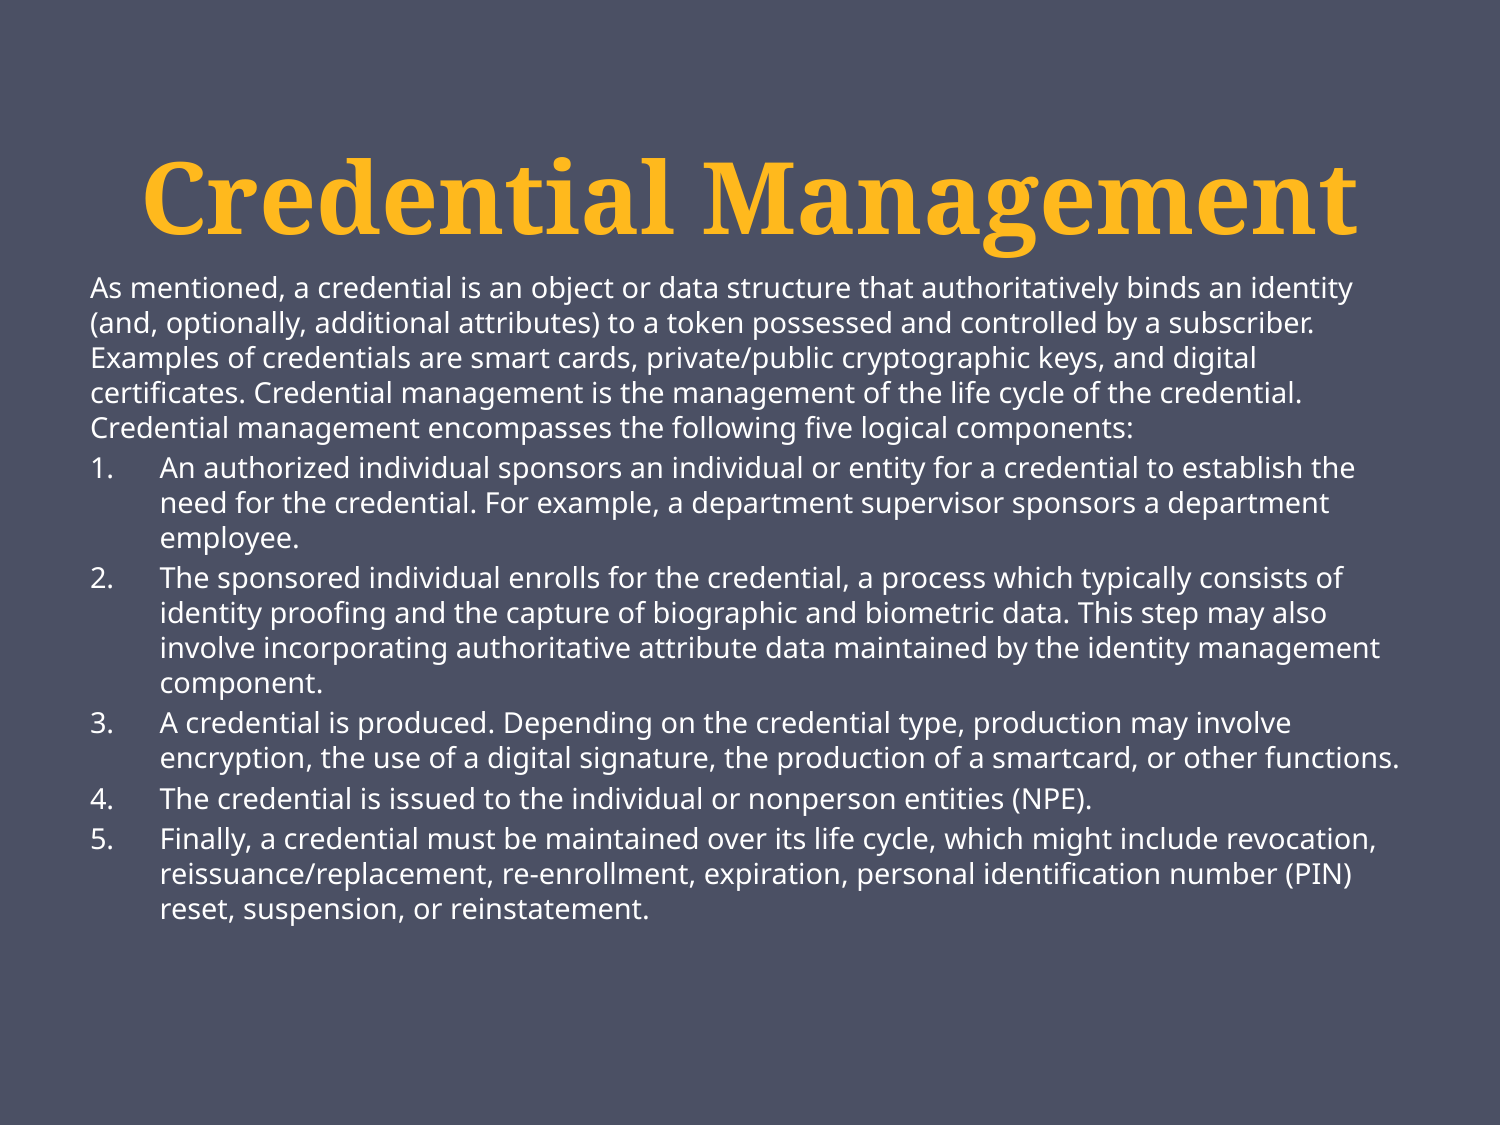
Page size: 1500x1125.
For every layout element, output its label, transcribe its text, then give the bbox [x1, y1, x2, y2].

list As mentioned, a credential is an object or data structure that authoritatively binds an identity (and, optionally, additional attributes) to a token possessed and controlled by a subscriber. Examples of credentials are smart cards, private/public cryptographic keys, and digital certificates. Credential management is the management of the life cycle of the credential. Credential management encompasses the following five logical components: An authorized individual sponsors an individual or entity for a credential to establish the need for the credential. For example, a department supervisor sponsors a department employee. The sponsored individual enrolls for the credential, a process which typically consists of identity proofing and the capture of biographic and biometric data. This step may also involve incorporating authoritative attribute data maintained by the identity management component. A credential is produced. Depending on the credential type, production may involve encryption, the use of a digital signature, the production of a smartcard, or other functions. The credential is issued to the individual or nonperson entities (NPE). Finally, a credential must be maintained over its life cycle, which might include revocation, reissuance/replacement, re-enrollment, expiration, personal identification number (PIN) reset, suspension, or reinstatement. [75, 262, 1425, 941]
title Credential Management [75, 0, 1425, 262]
